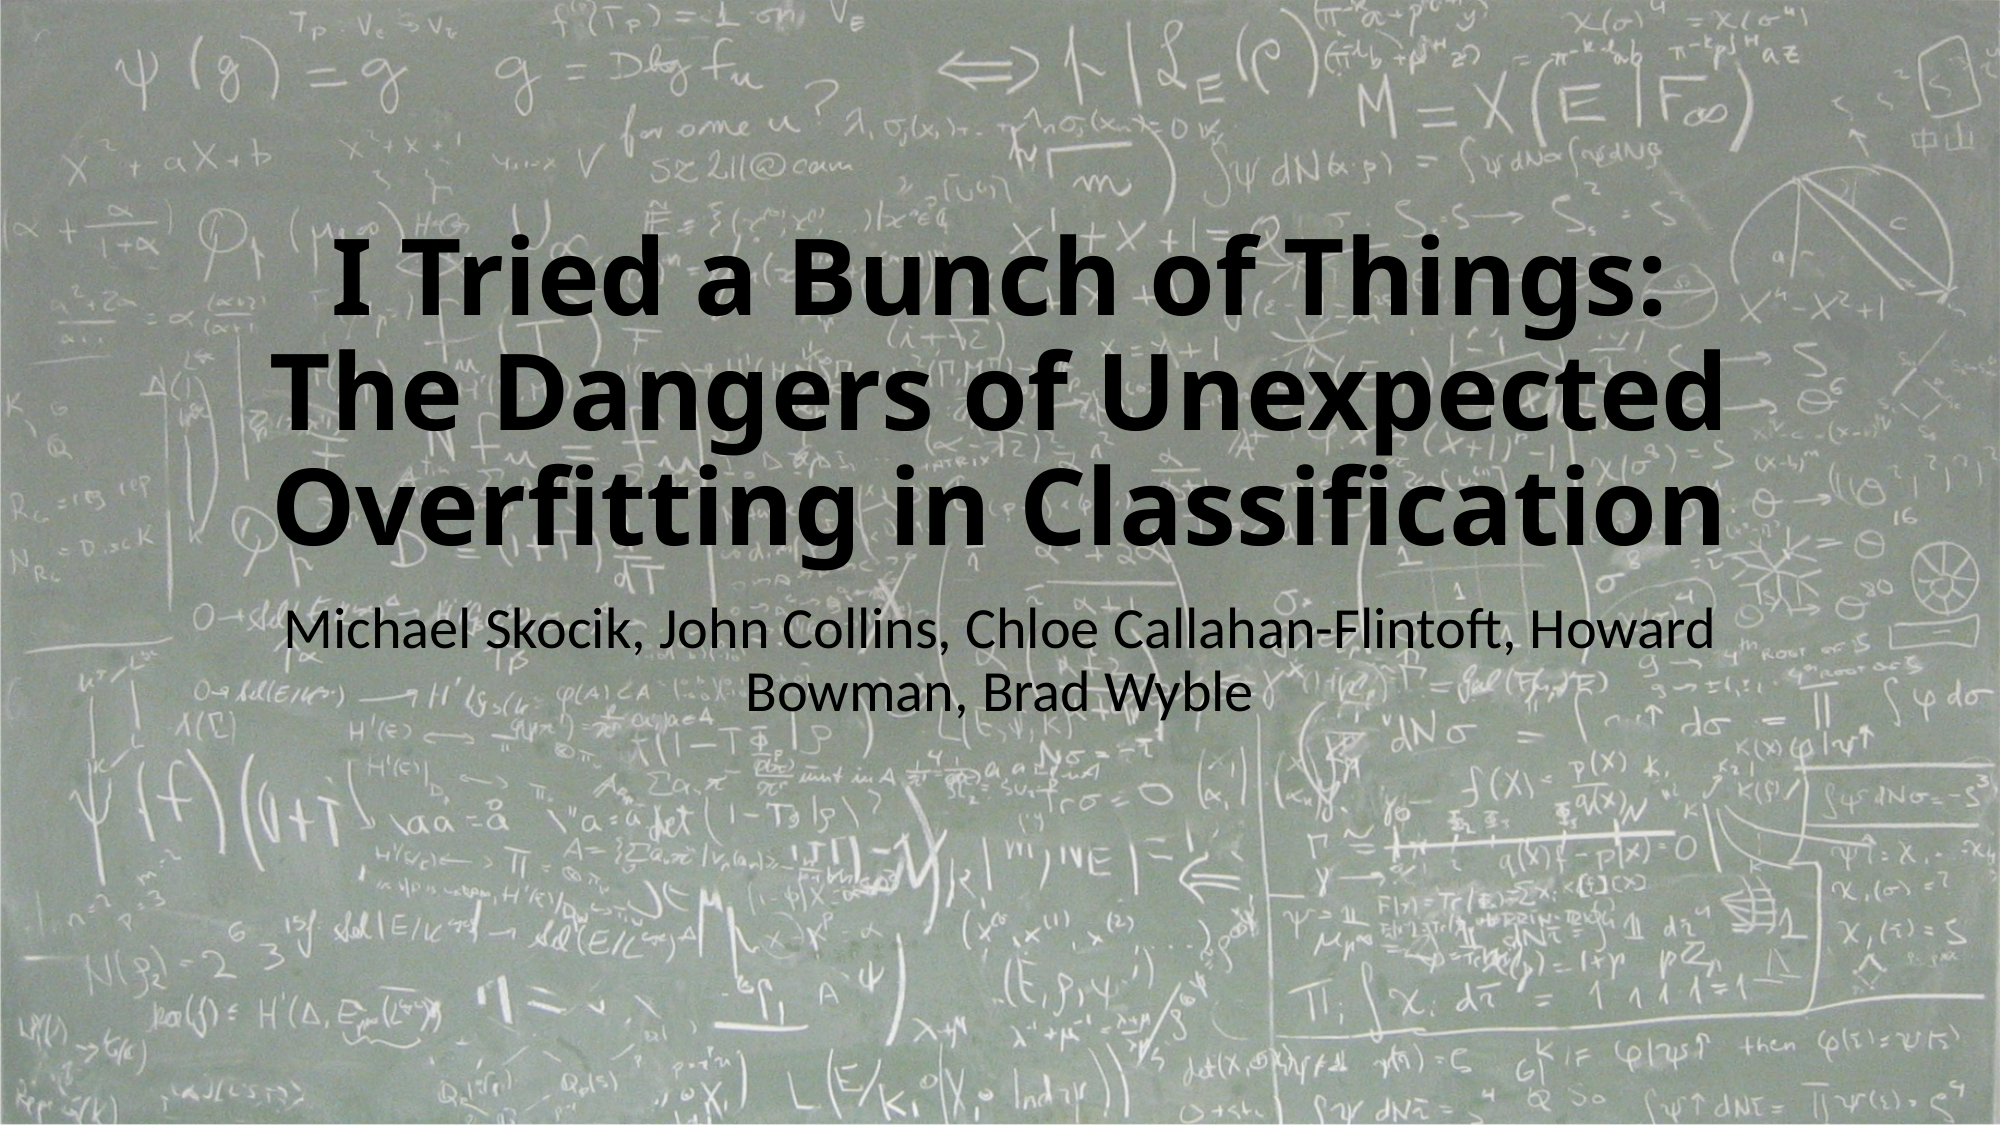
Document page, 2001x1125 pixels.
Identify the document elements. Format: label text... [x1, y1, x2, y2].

subtitle Michael Skocik, John Collins, Chloe Callahan-Flintoft, Howard Bowman, Brad Wyble [249, 590, 1750, 863]
title I Tried a Bunch of Things: The Dangers of Unexpected Overfitting in Classification [249, 184, 1750, 576]
